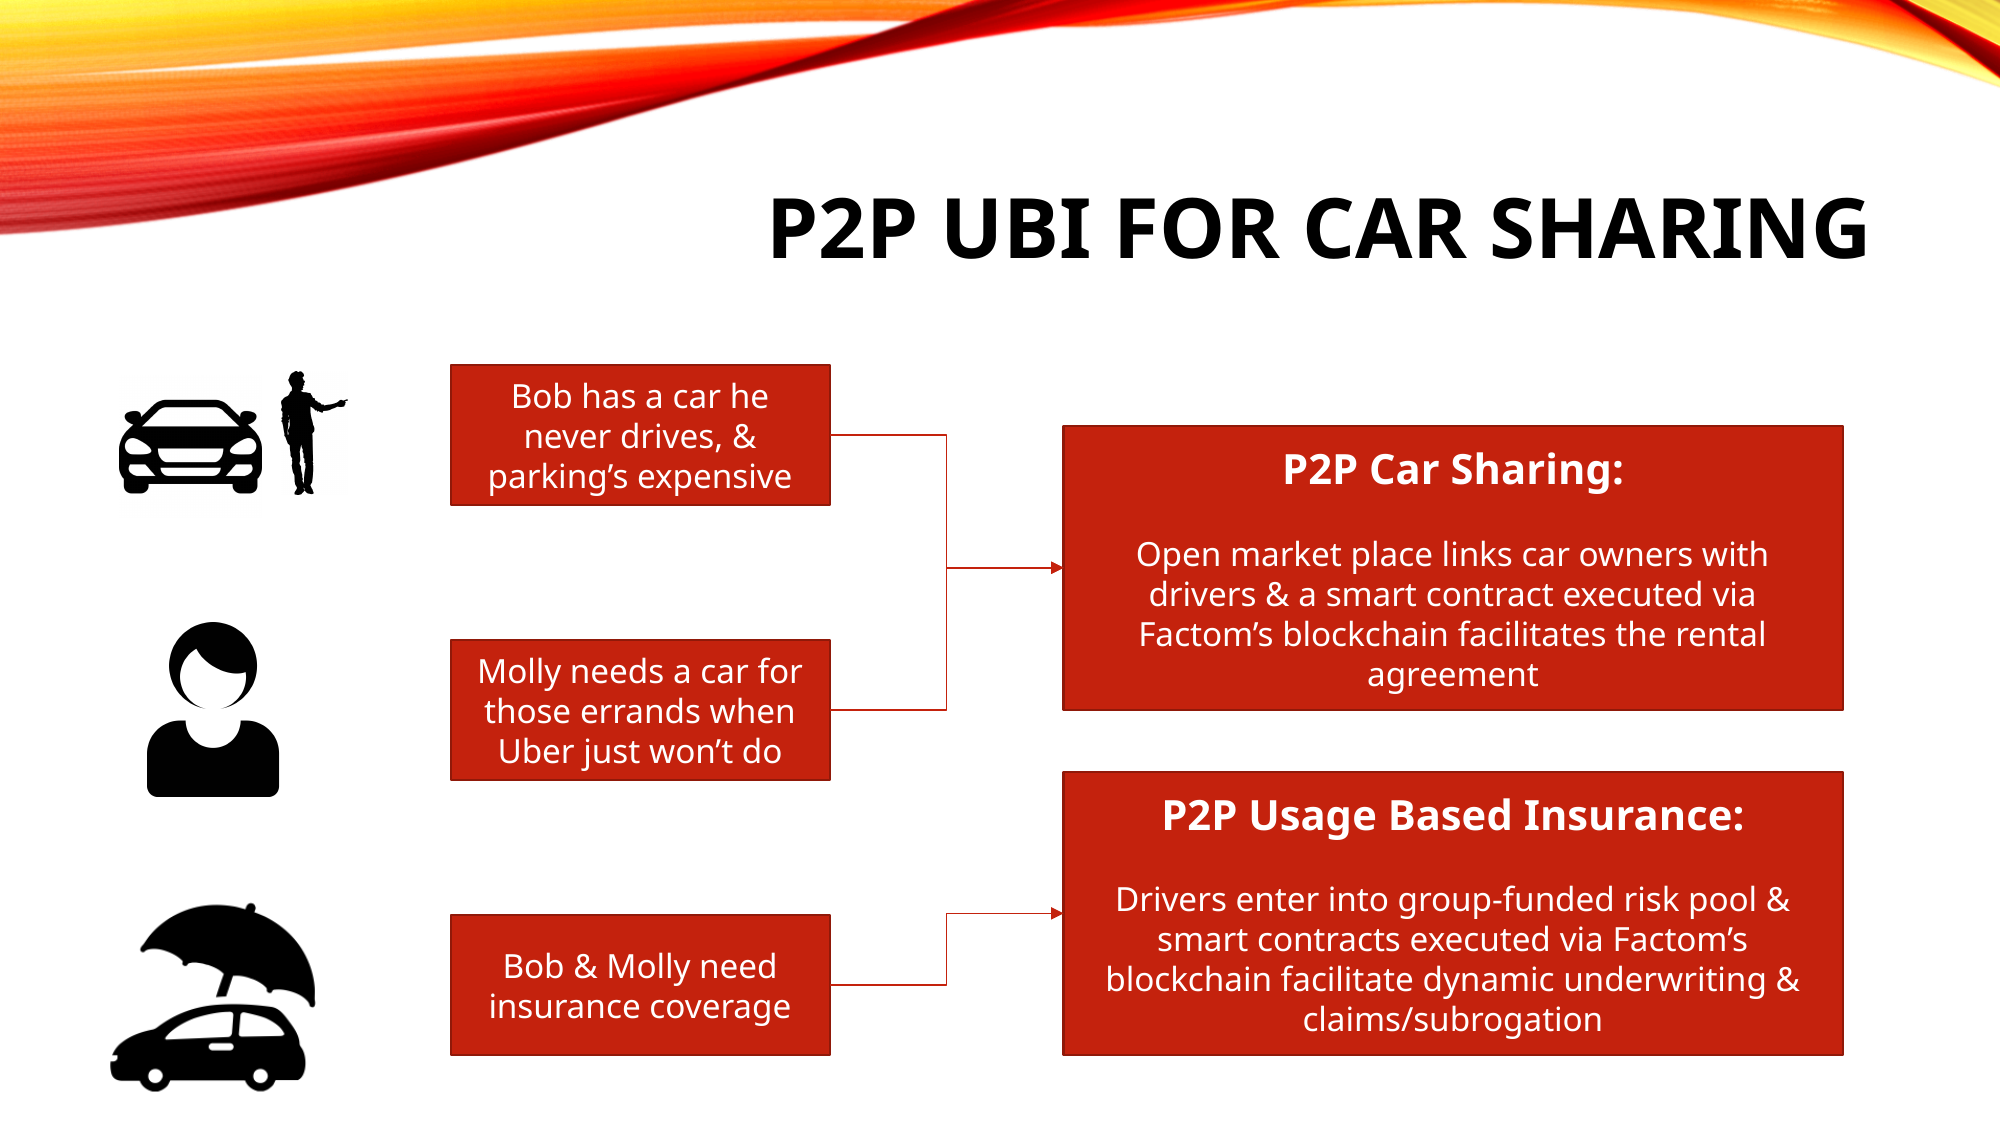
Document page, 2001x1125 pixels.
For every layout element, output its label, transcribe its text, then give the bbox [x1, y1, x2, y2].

title P2P UBI for Car Sharing [474, 125, 1888, 338]
picture [125, 621, 301, 797]
text_box Molly needs a car for those errands when Uber just won’t do [450, 639, 831, 781]
text_box Bob has a car he never drives, & parking’s expensive [450, 364, 831, 506]
picture [108, 893, 318, 1102]
text_box P2P Usage Based Insurance: Drivers enter into group-funded risk pool & smart contracts executed via Factom’s blockchain facilitate dynamic underwriting & claims/subrogation [1062, 771, 1844, 1056]
picture [0, 0, 2000, 237]
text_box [119, 371, 348, 519]
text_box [829, 567, 1064, 711]
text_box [829, 434, 1064, 567]
text_box Bob & Molly need insurance coverage [450, 914, 831, 1056]
text_box P2P Car Sharing: Open market place links car owners with drivers & a smart contract executed via Factom’s blockchain facilitates the rental agreement [1062, 425, 1844, 711]
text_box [829, 913, 1064, 986]
